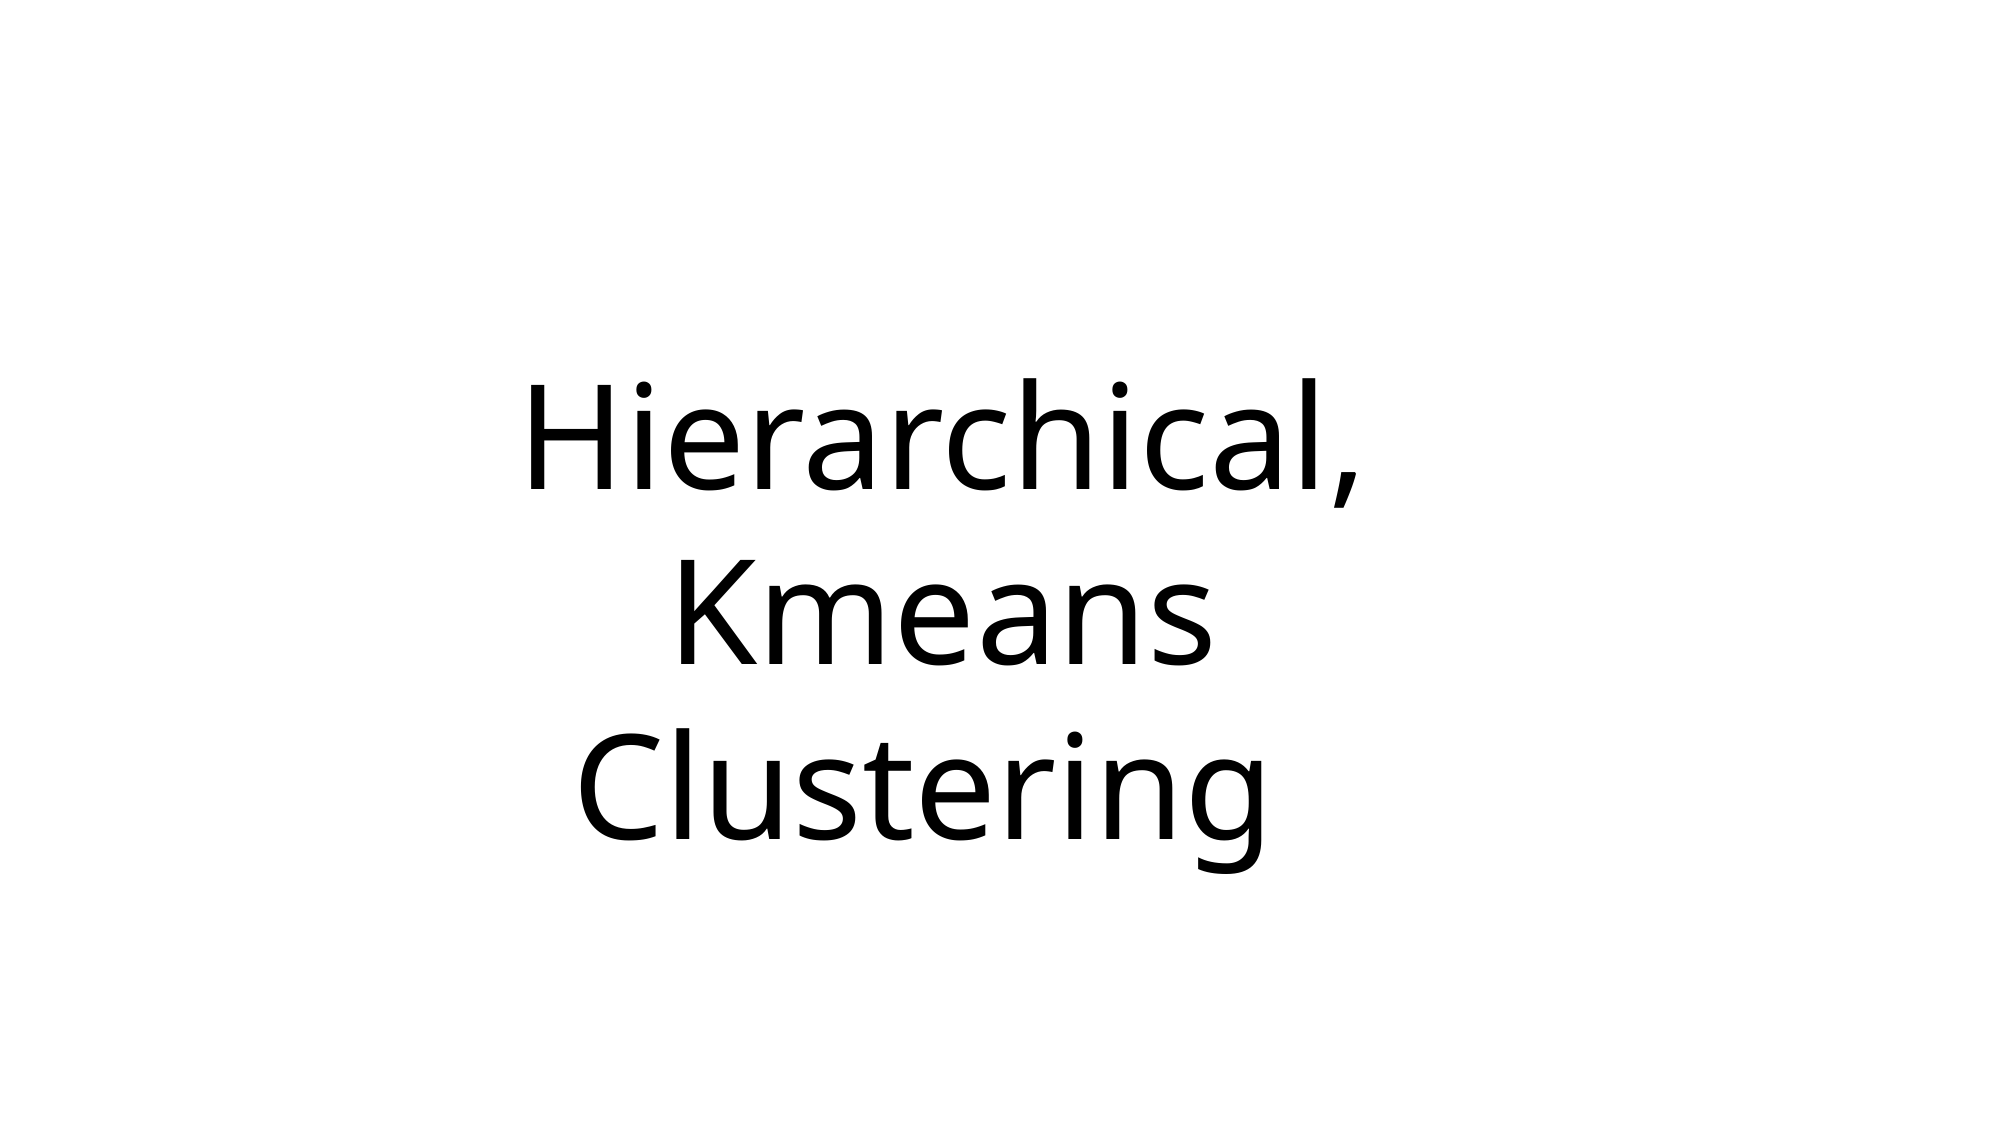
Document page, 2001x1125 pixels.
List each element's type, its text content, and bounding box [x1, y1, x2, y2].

text_box Hierarchical, Kmeans Clustering [397, 336, 1488, 876]
